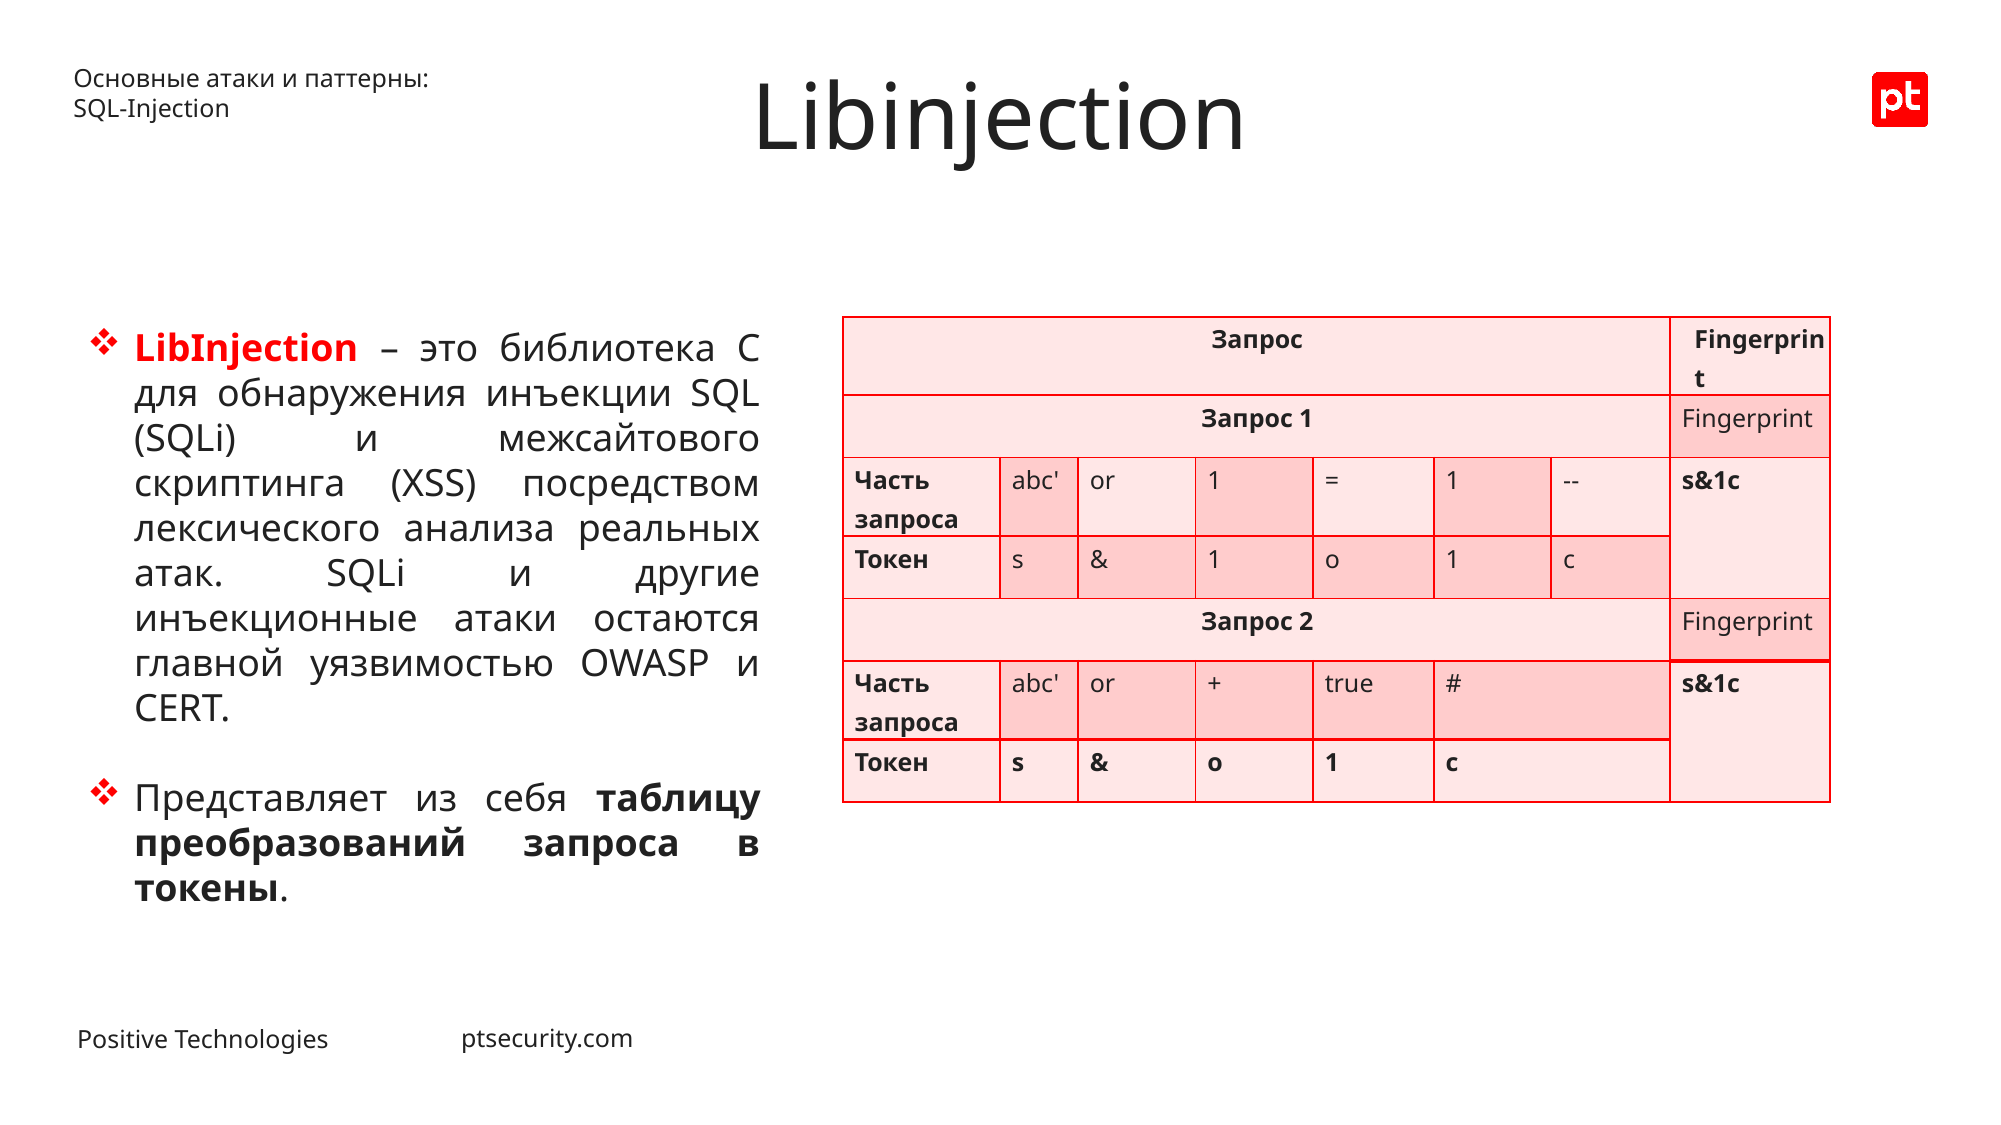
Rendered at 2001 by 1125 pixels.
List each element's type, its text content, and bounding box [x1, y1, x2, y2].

table_cell Часть запроса [844, 458, 999, 535]
table_header Fingerprint [1671, 318, 1829, 394]
table_cell abc' [1001, 458, 1077, 535]
table_cell 1 [1196, 458, 1312, 535]
table_cell s&1c [1671, 458, 1829, 598]
table_cell # [1435, 662, 1669, 738]
table_cell or [1079, 458, 1195, 535]
table_cell abc' [1001, 662, 1077, 738]
table_cell c [1552, 537, 1669, 598]
table_cell o [1314, 537, 1433, 598]
table_cell & [1079, 537, 1195, 598]
table_cell Токен [844, 537, 999, 598]
table_cell Fingerprint [1671, 599, 1829, 659]
text_box LibInjection – это библиотека C для обнаружения инъекции SQL (SQLi) и межсайтового скриптинга (XSS) посредством лексического анализа реальных атак. SQLi и другие инъекционные атаки остаются главной уязвимостью OWASP и CERT. Представляет из себя таблицу преобразований запроса в токены. [72, 316, 776, 1007]
table_cell = [1314, 458, 1433, 535]
table_cell o [1196, 741, 1312, 801]
table_cell 1 [1435, 537, 1550, 598]
table_cell or [1079, 662, 1195, 738]
table_cell -- [1552, 458, 1669, 535]
table_cell s [1001, 741, 1077, 801]
picture [1872, 72, 1928, 127]
table_cell true [1314, 662, 1433, 738]
table_header Запрос [844, 318, 1669, 394]
table_cell s&1c [1671, 663, 1829, 801]
table_cell 1 [1435, 458, 1550, 535]
table_cell Часть запроса [844, 662, 999, 738]
table_cell 1 [1196, 537, 1312, 598]
table_cell Запрос 1 [844, 396, 1669, 457]
table_cell Токен [844, 741, 999, 801]
table_cell 1 [1314, 741, 1433, 801]
table_cell Fingerprint [1671, 396, 1829, 457]
text_box Libinjection [391, 50, 1609, 176]
table_cell & [1079, 741, 1195, 801]
text_box Основные атаки и паттерны: SQL-Injection [58, 54, 391, 115]
table_cell s [1001, 537, 1077, 598]
table_cell с [1435, 741, 1669, 801]
table_cell Запрос 2 [844, 599, 1669, 660]
table_cell + [1196, 662, 1312, 738]
